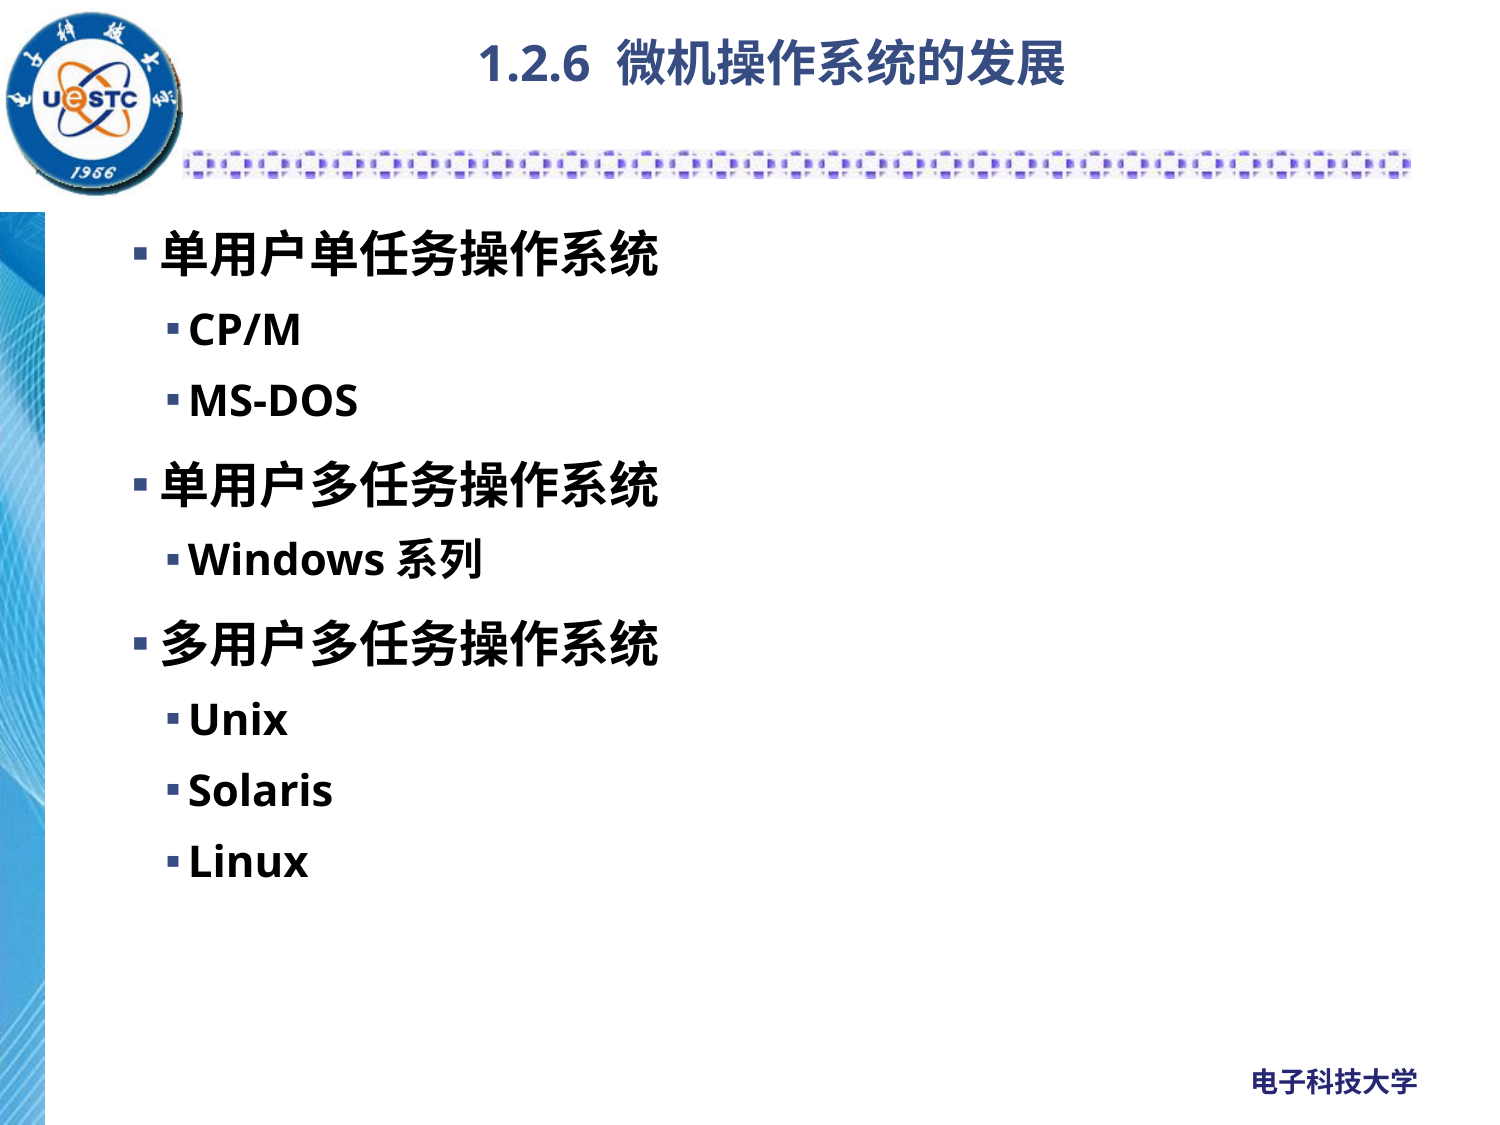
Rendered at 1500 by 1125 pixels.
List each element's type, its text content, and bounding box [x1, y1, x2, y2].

title 1.2.6 微机操作系统的发展 [182, 31, 1362, 122]
picture [5, 0, 1411, 197]
list 单用户单任务操作系统 CP/M MS-DOS 单用户多任务操作系统 Windows系列 多用户多任务操作系统 Unix Solaris Linux [116, 215, 1442, 1062]
picture [0, 212, 45, 1125]
